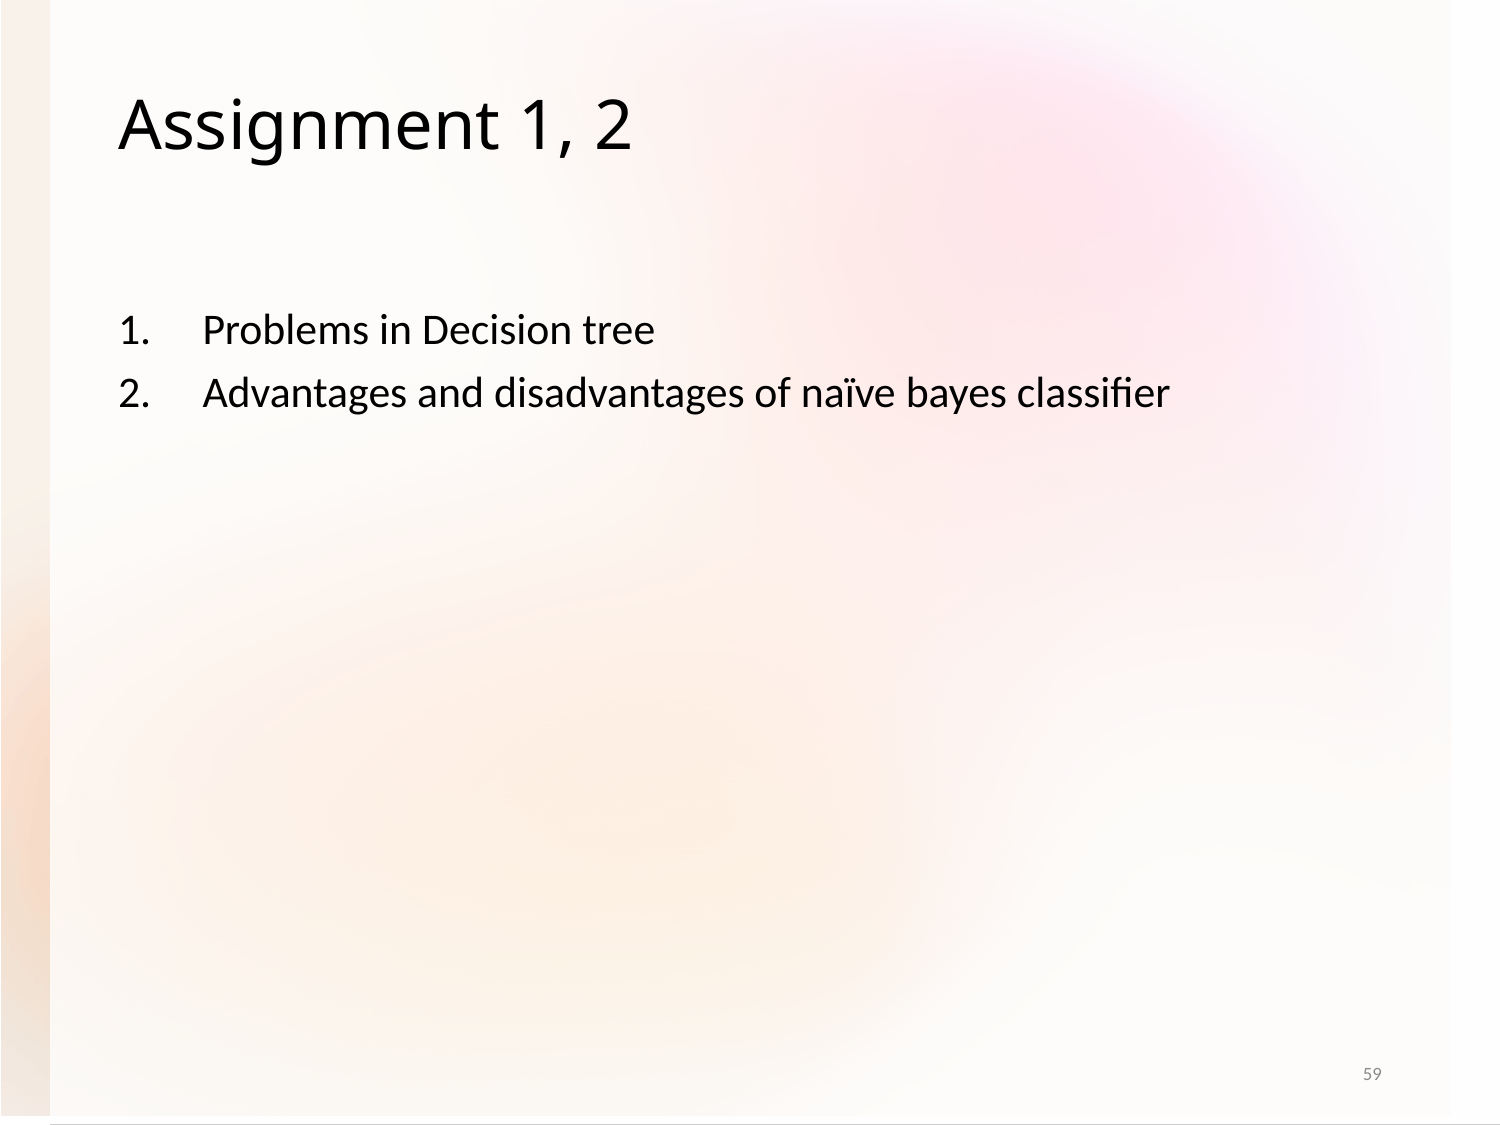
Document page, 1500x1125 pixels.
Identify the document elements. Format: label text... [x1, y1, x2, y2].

list Problems in Decision tree Advantages and disadvantages of naïve bayes classifier [103, 299, 1397, 1014]
picture [0, 0, 1500, 1125]
title Assignment 1, 2 [103, 59, 1397, 278]
slide_number 59 [1059, 1042, 1397, 1103]
